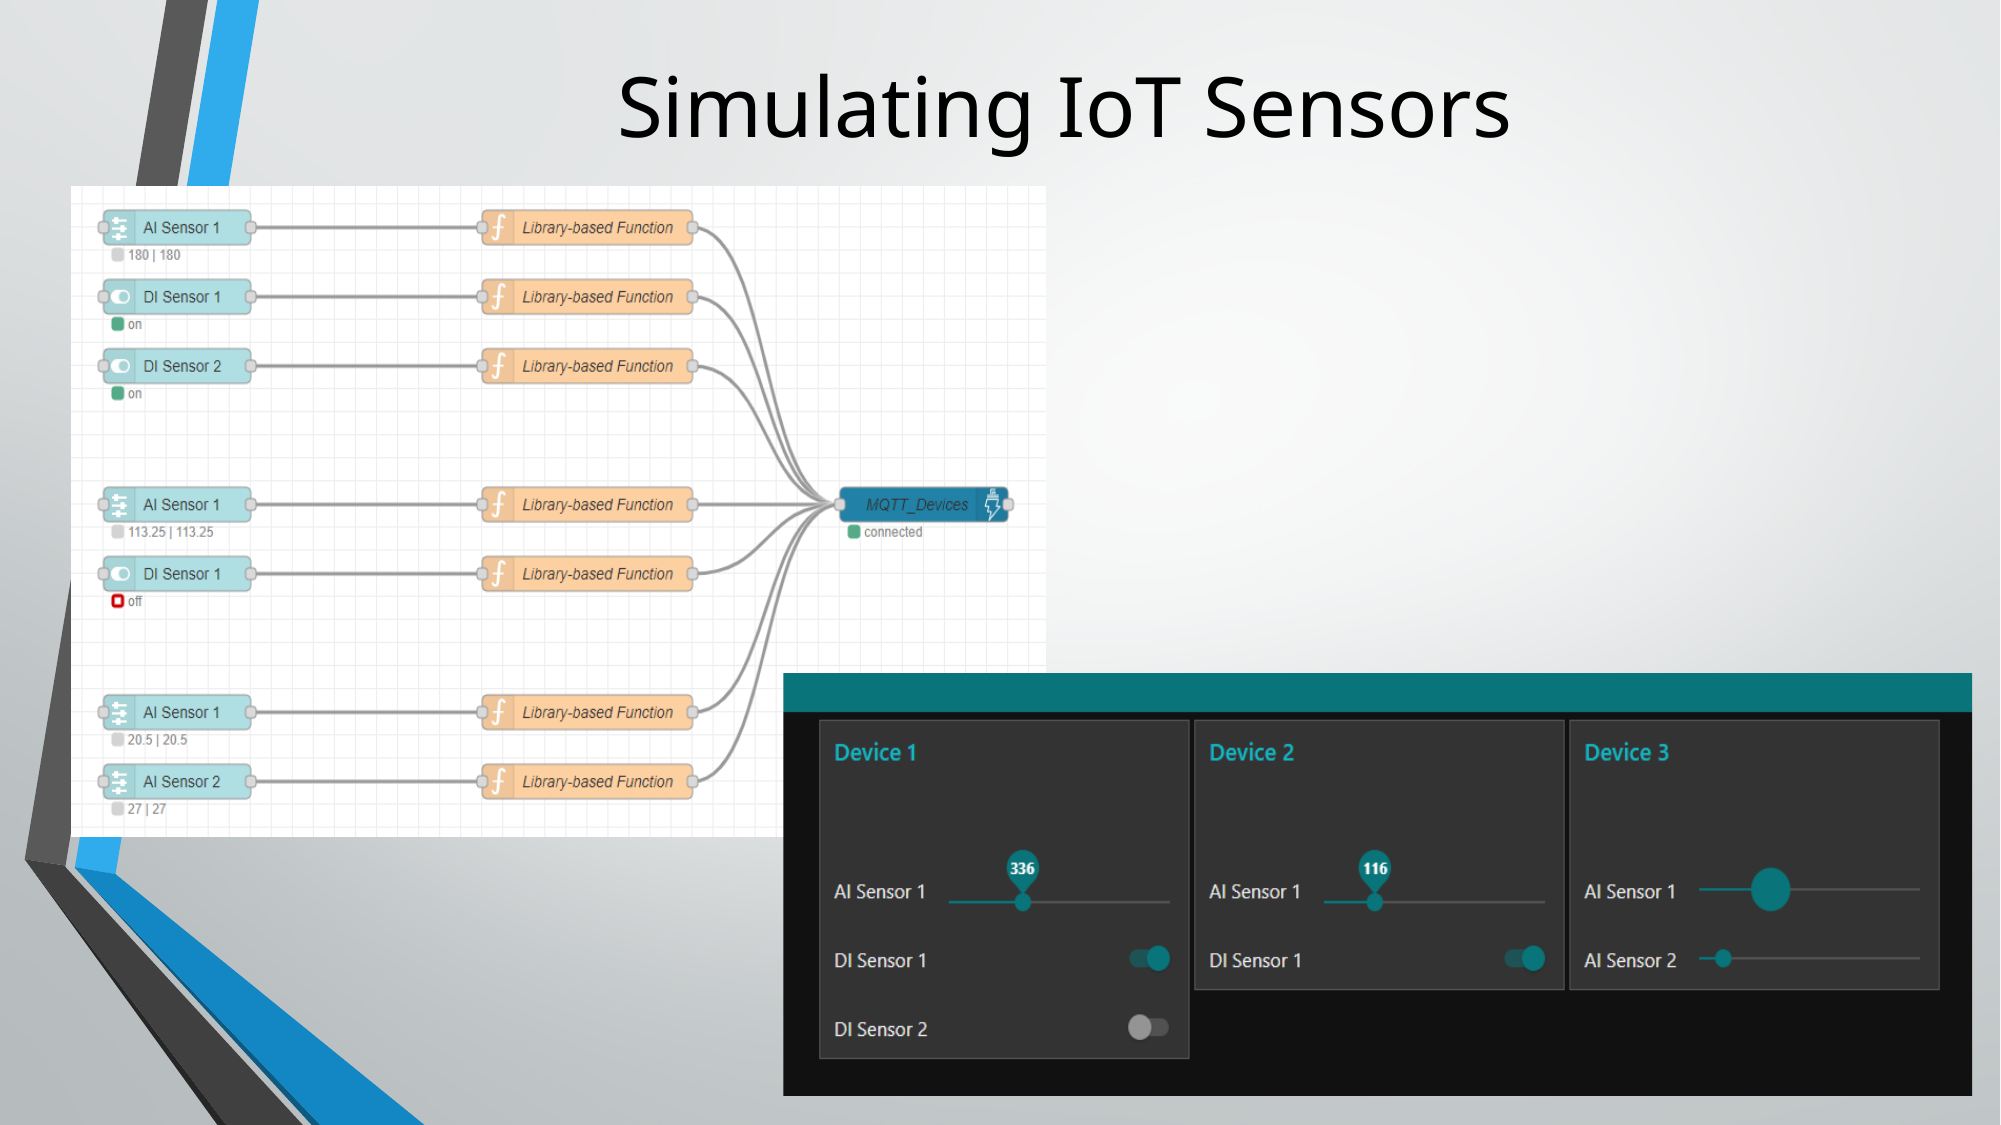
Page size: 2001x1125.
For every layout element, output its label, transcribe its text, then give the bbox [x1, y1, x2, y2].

title Simulating IoT Sensors [243, 33, 1887, 175]
picture [70, 186, 1973, 1096]
